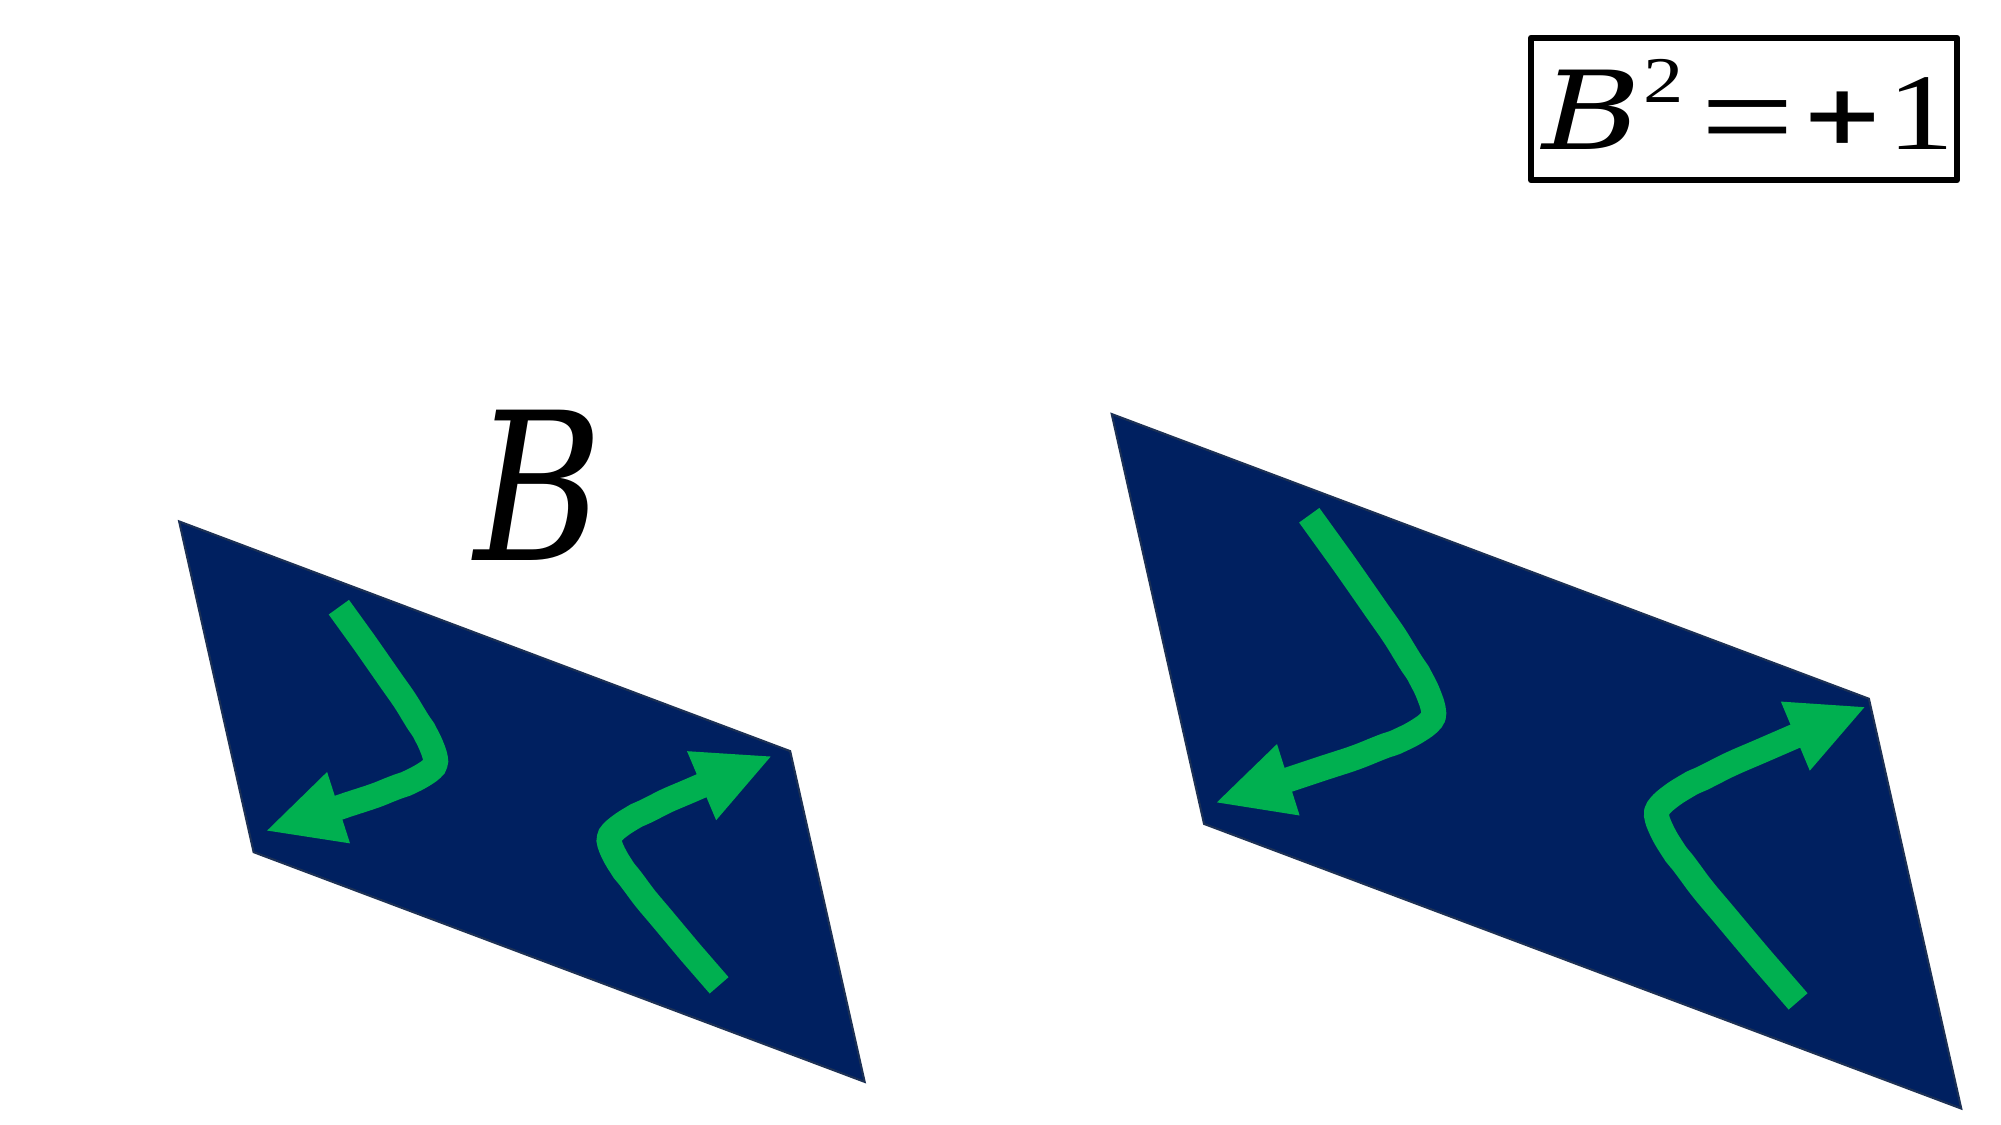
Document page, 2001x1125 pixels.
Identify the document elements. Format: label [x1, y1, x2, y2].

text_box [299, 622, 747, 973]
text_box [1258, 535, 1834, 986]
text_box [249, 379, 795, 1125]
text_box [1198, 329, 1977, 1125]
